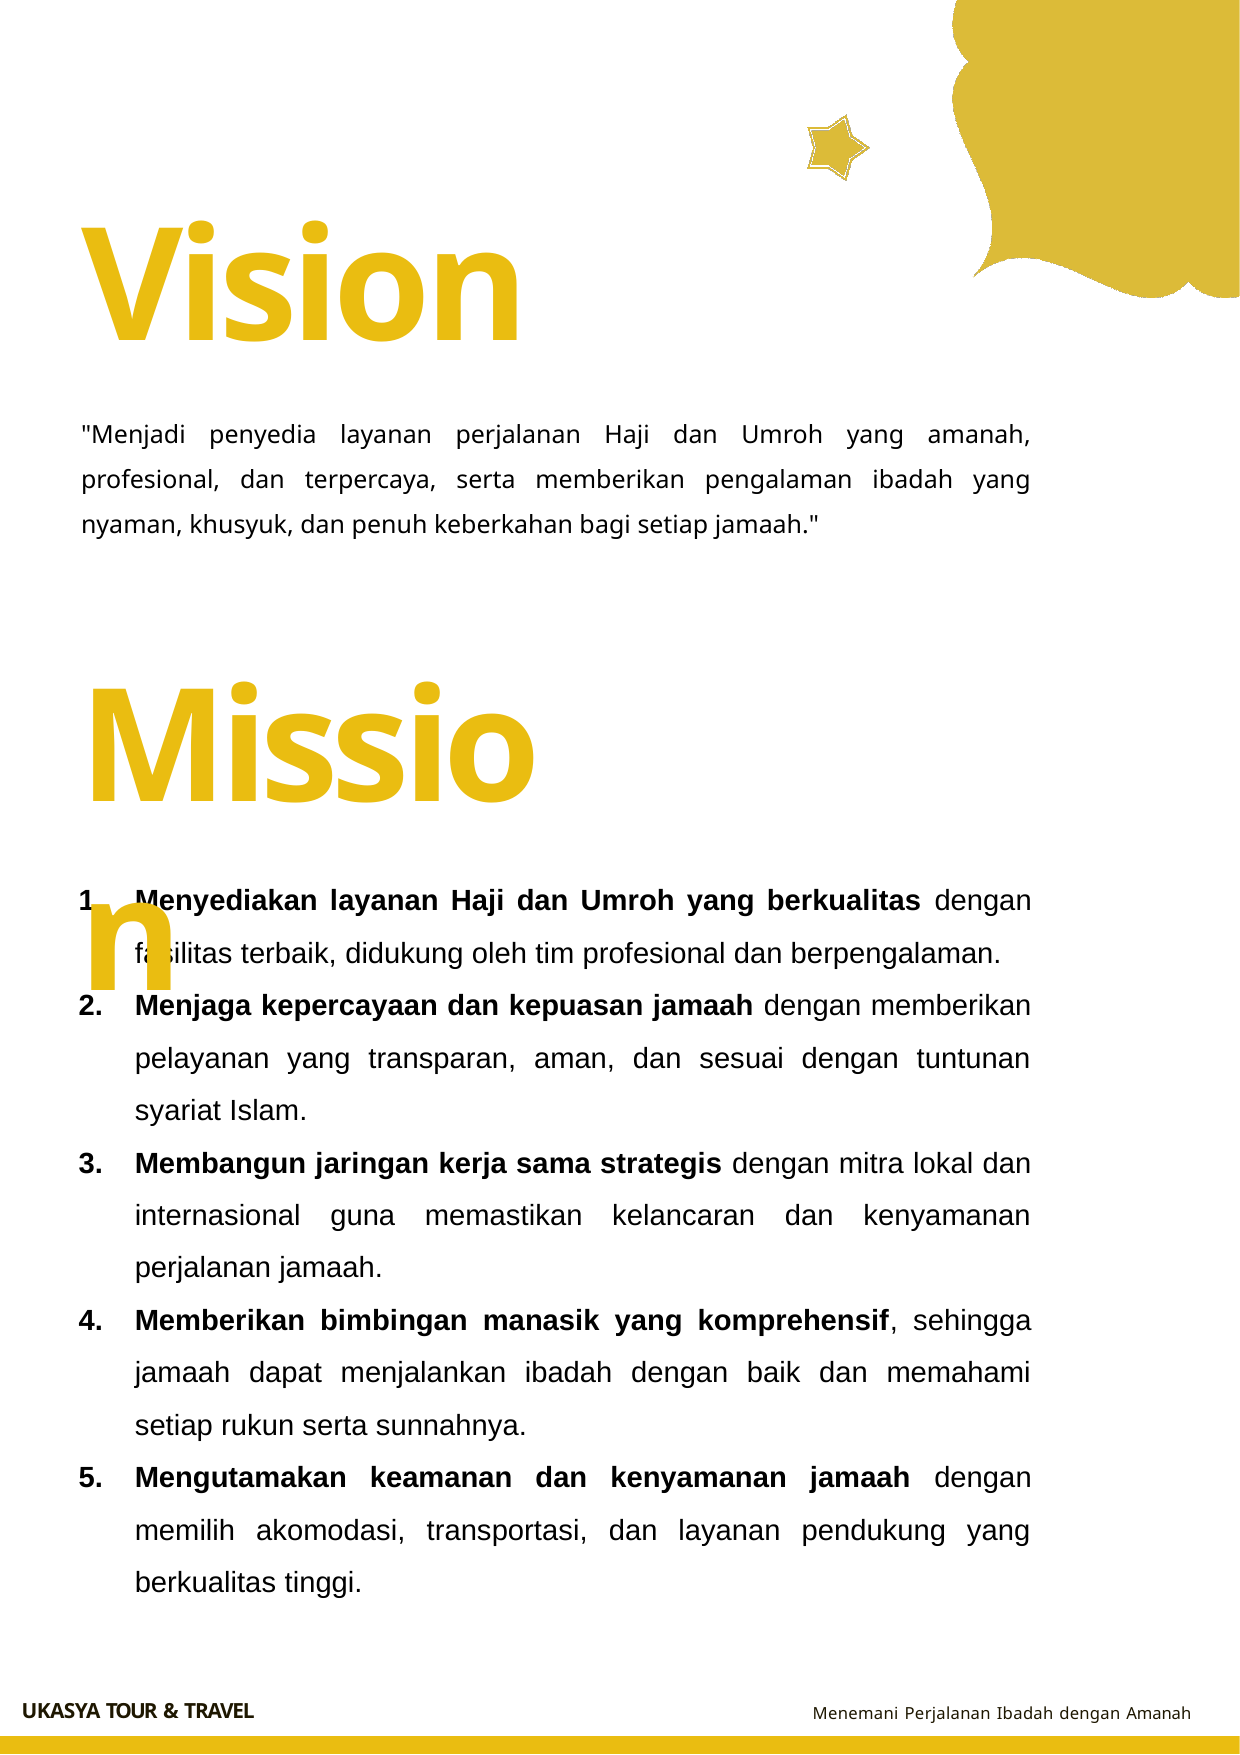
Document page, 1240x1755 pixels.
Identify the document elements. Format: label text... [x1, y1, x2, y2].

picture [747, 0, 1240, 502]
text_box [19, 1695, 1223, 1726]
text_box [0, 1736, 1240, 1754]
text_box Mission [77, 642, 632, 1022]
title Vision [79, 181, 533, 400]
text_box Menyediakan layanan Haji dan Umroh yang berkualitas dengan fasilitas terbaik, didukung oleh tim profesional dan berpengalaman. Menjaga kepercayaan dan kepuasan jamaah dengan memberikan pelayanan yang transparan, aman, dan sesuai dengan tuntunan syariat Islam. Membangun jaringan kerja sama strategis dengan mitra lokal dan internasional guna memastikan kelancaran dan kenyamanan perjalanan jamaah. Memberikan bimbingan manasik yang komprehensif, sehingga jamaah dapat menjalankan ibadah dengan baik dan memahami setiap rukun serta sunnahnya. Mengutamakan keamanan dan kenyamanan jamaah dengan memilih akomodasi, transportasi, dan layanan pendukung yang berkualitas tinggi. [78, 861, 1032, 1599]
text_box "Menjadi penyedia layanan perjalanan Haji dan Umroh yang amanah, profesional, dan terpercaya, serta memberikan pengalaman ibadah yang nyaman, khusyuk, dan penuh keberkahan bagi setiap jamaah." [79, 400, 1033, 538]
